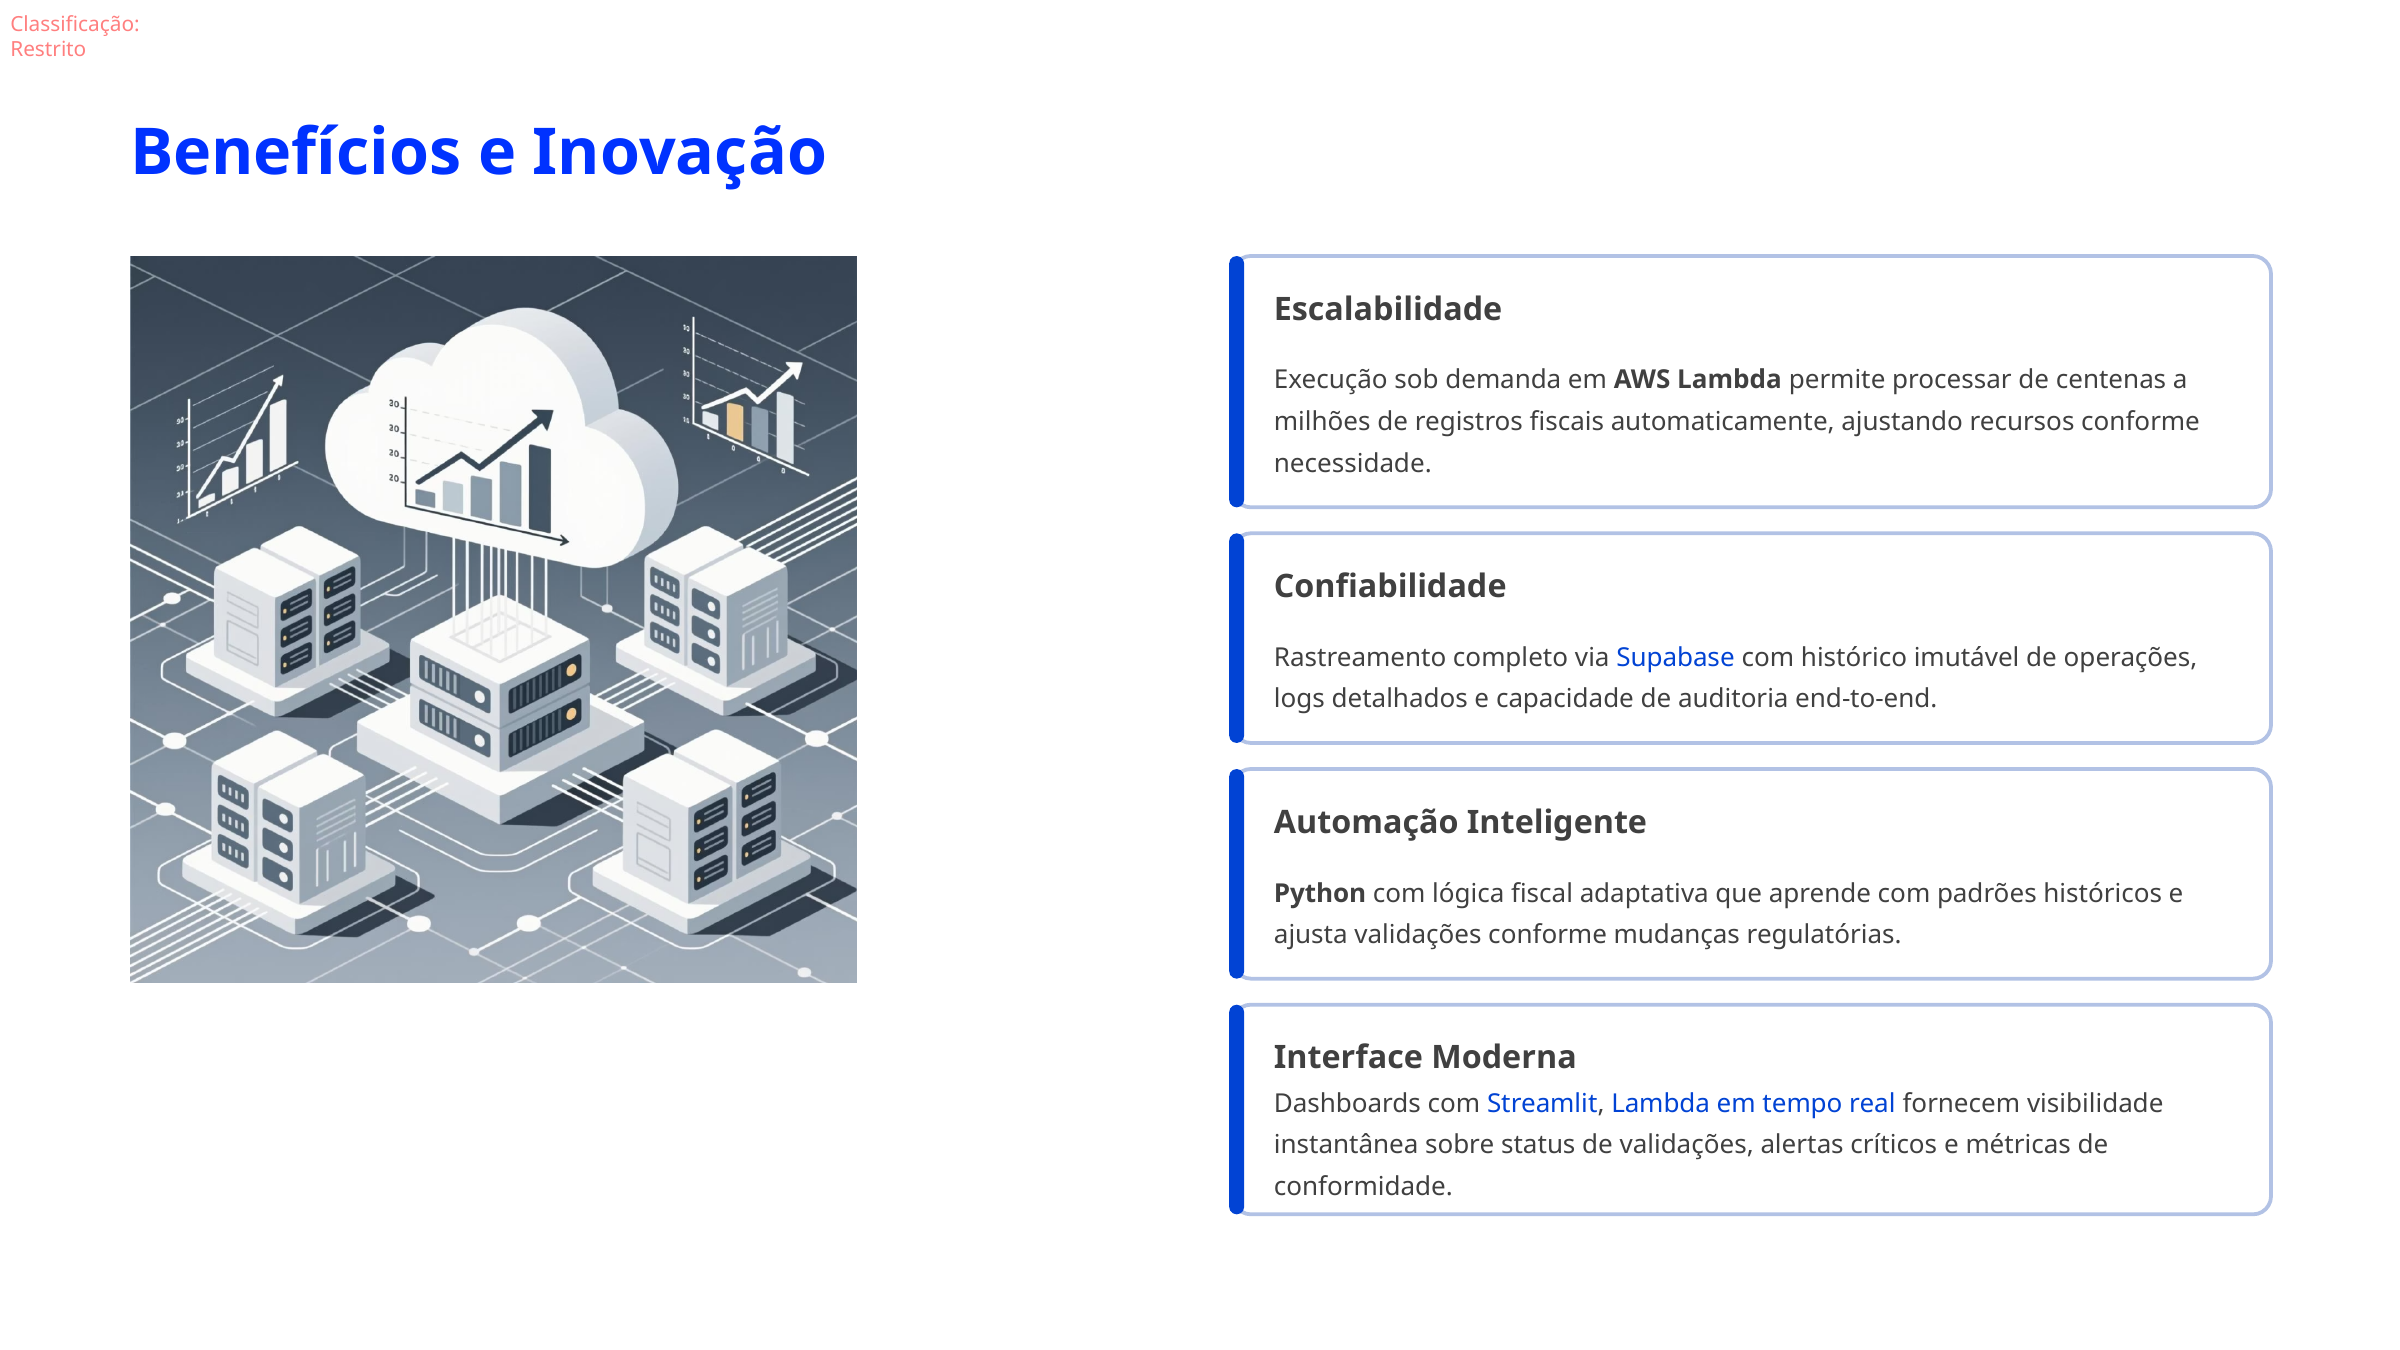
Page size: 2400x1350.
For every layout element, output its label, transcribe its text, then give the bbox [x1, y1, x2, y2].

text_box [1229, 533, 1245, 743]
text_box Interface Moderna [1274, 1034, 1600, 1075]
text_box Escalabilidade [1274, 285, 1600, 327]
text_box Benefícios e Inovação [130, 106, 834, 188]
text_box [1242, 255, 2272, 508]
text_box Confiabilidade [1274, 563, 1600, 604]
text_box [1229, 256, 1245, 508]
text_box Rastreamento completo via Supabase com histórico imutável de operações, logs detalhados e capacidade de auditoria end-to-end. [1273, 629, 2242, 714]
text_box Python com lógica fiscal adaptativa que aprende com padrões históricos e ajusta validações conforme mudanças regulatórias. [1273, 865, 2242, 949]
text_box [1229, 769, 1245, 979]
text_box [1242, 768, 2272, 979]
text_box [1229, 1004, 1245, 1215]
text_box Execução sob demanda em AWS Lambda permite processar de centenas a milhões de registros fiscais automaticamente, ajustando recursos conforme necessidade. [1273, 352, 2242, 478]
text_box [1243, 533, 2272, 743]
text_box Dashboards com Streamlit, Lambda em tempo real fornecem visibilidade instantânea sobre status de validações, alertas críticos e métricas de conformidade. [1273, 1075, 2242, 1215]
text_box [1242, 1004, 2272, 1215]
picture [130, 255, 857, 983]
text_box Automação Inteligente [1274, 798, 1651, 840]
